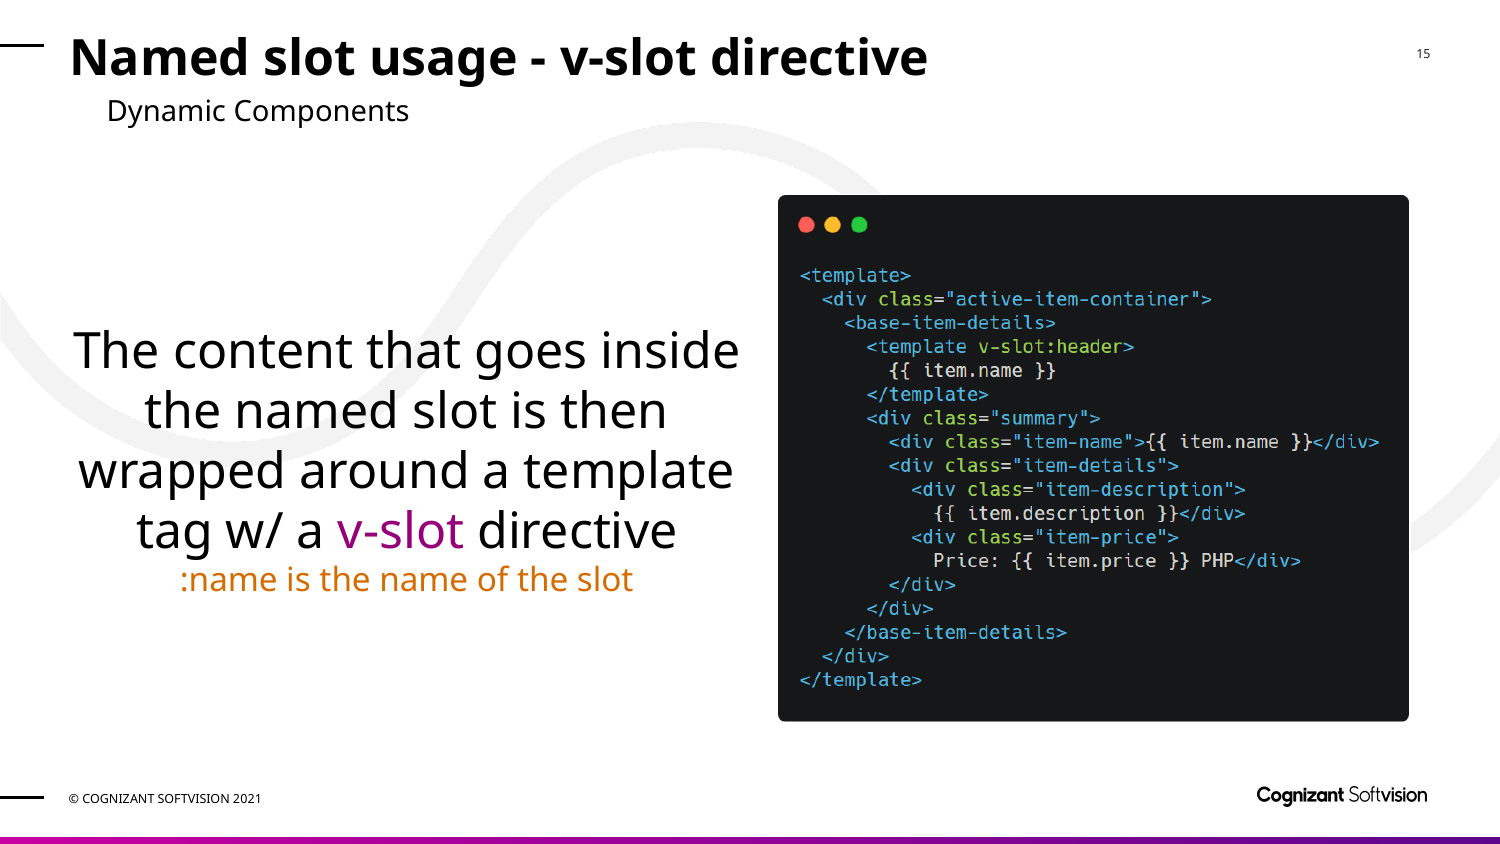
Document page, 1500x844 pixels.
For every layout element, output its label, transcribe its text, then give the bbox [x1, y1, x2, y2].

list The content that goes inside the named slot is then wrapped around a template tag w/ a v-slot directive :name is the name of the slot [69, 158, 745, 759]
title Named slot usage - v-slot directive [69, 28, 1272, 82]
picture [0, 0, 1500, 844]
subtitle Dynamic Components [69, 89, 1432, 132]
